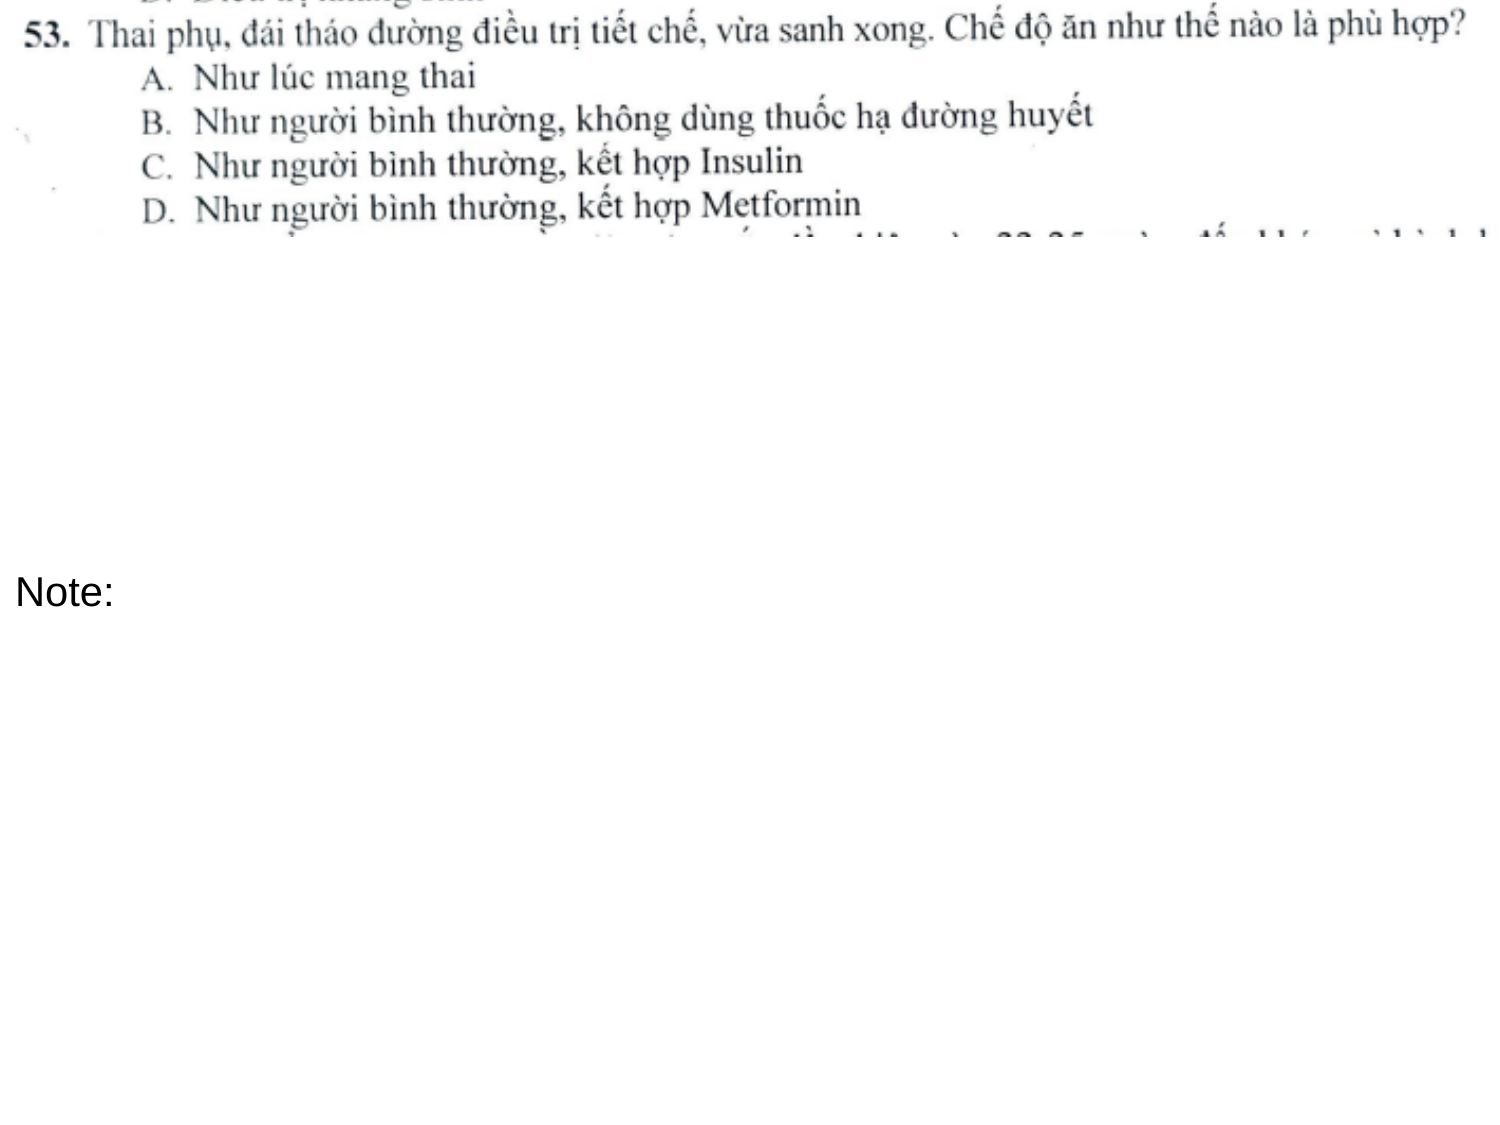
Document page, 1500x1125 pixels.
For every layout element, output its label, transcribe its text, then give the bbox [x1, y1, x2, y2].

subtitle Note: [0, 562, 1500, 1094]
picture [0, 0, 1498, 237]
